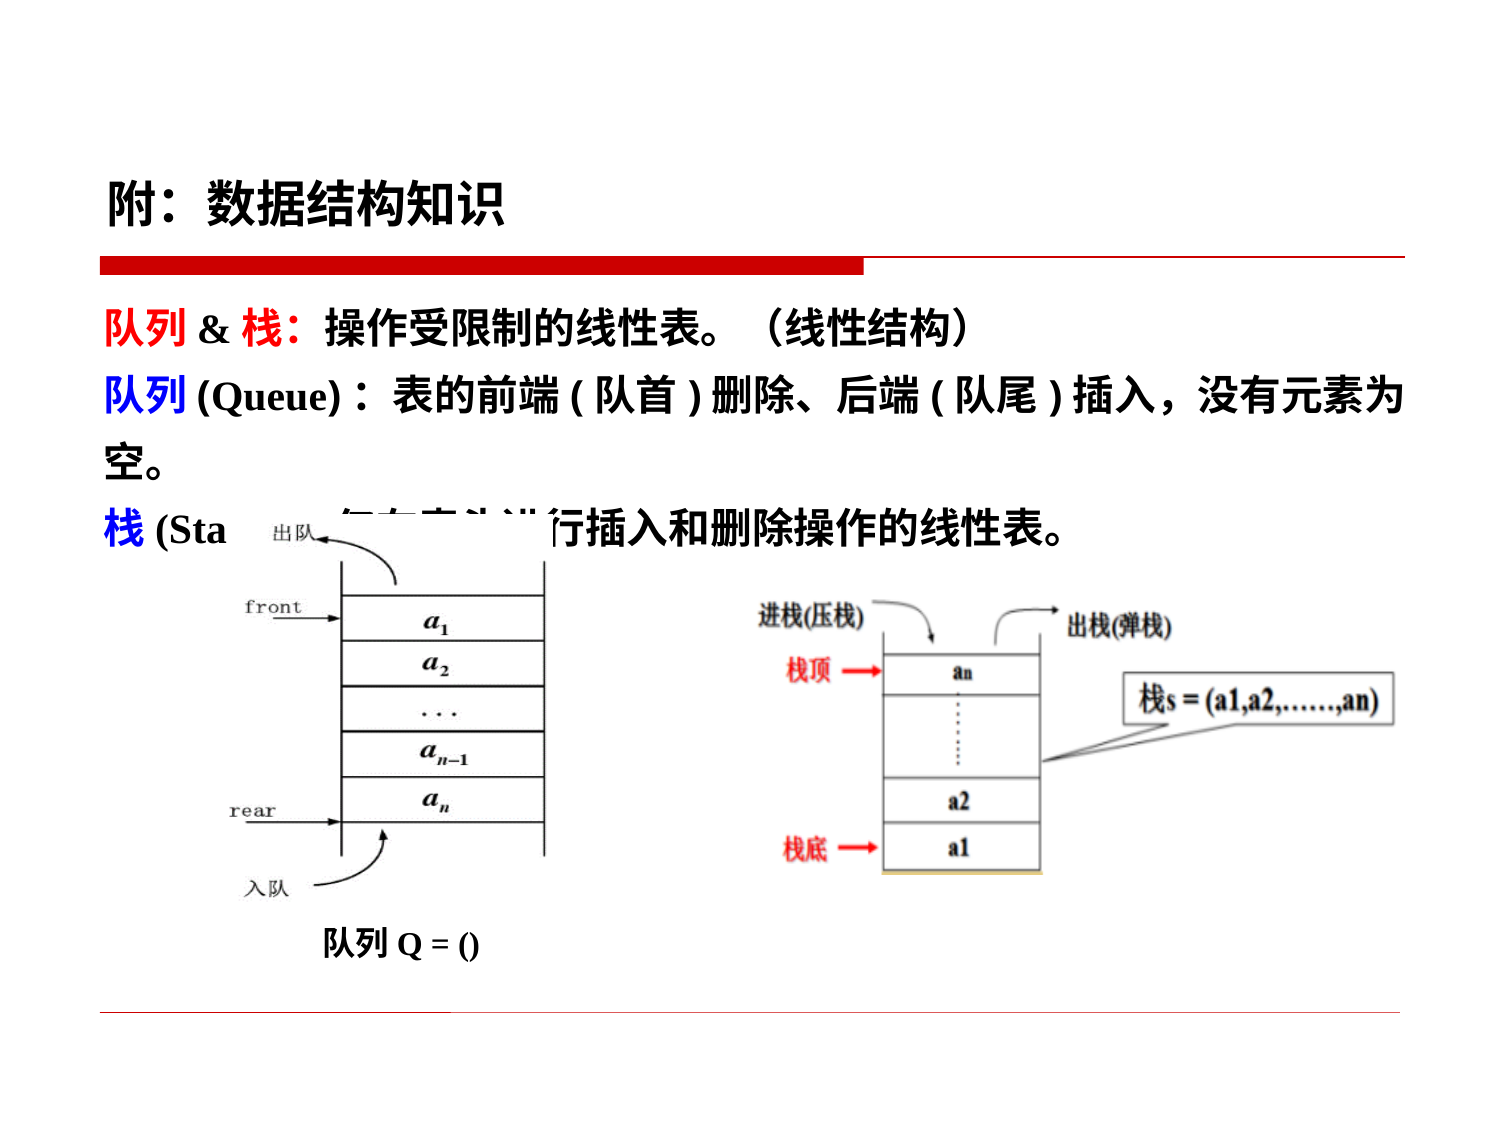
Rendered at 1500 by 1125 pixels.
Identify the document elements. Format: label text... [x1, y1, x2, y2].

text_box 队列&栈：操作受限制的线性表。（线性结构） 队列(Queue)：表的前端(队首)删除、后端(队尾)插入，没有元素为空。 栈(Stack)：仅在表头进行插入和删除操作的线性表。 [103, 285, 1425, 552]
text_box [187, 514, 1400, 963]
text_box 附：数据结构知识 [106, 172, 532, 233]
